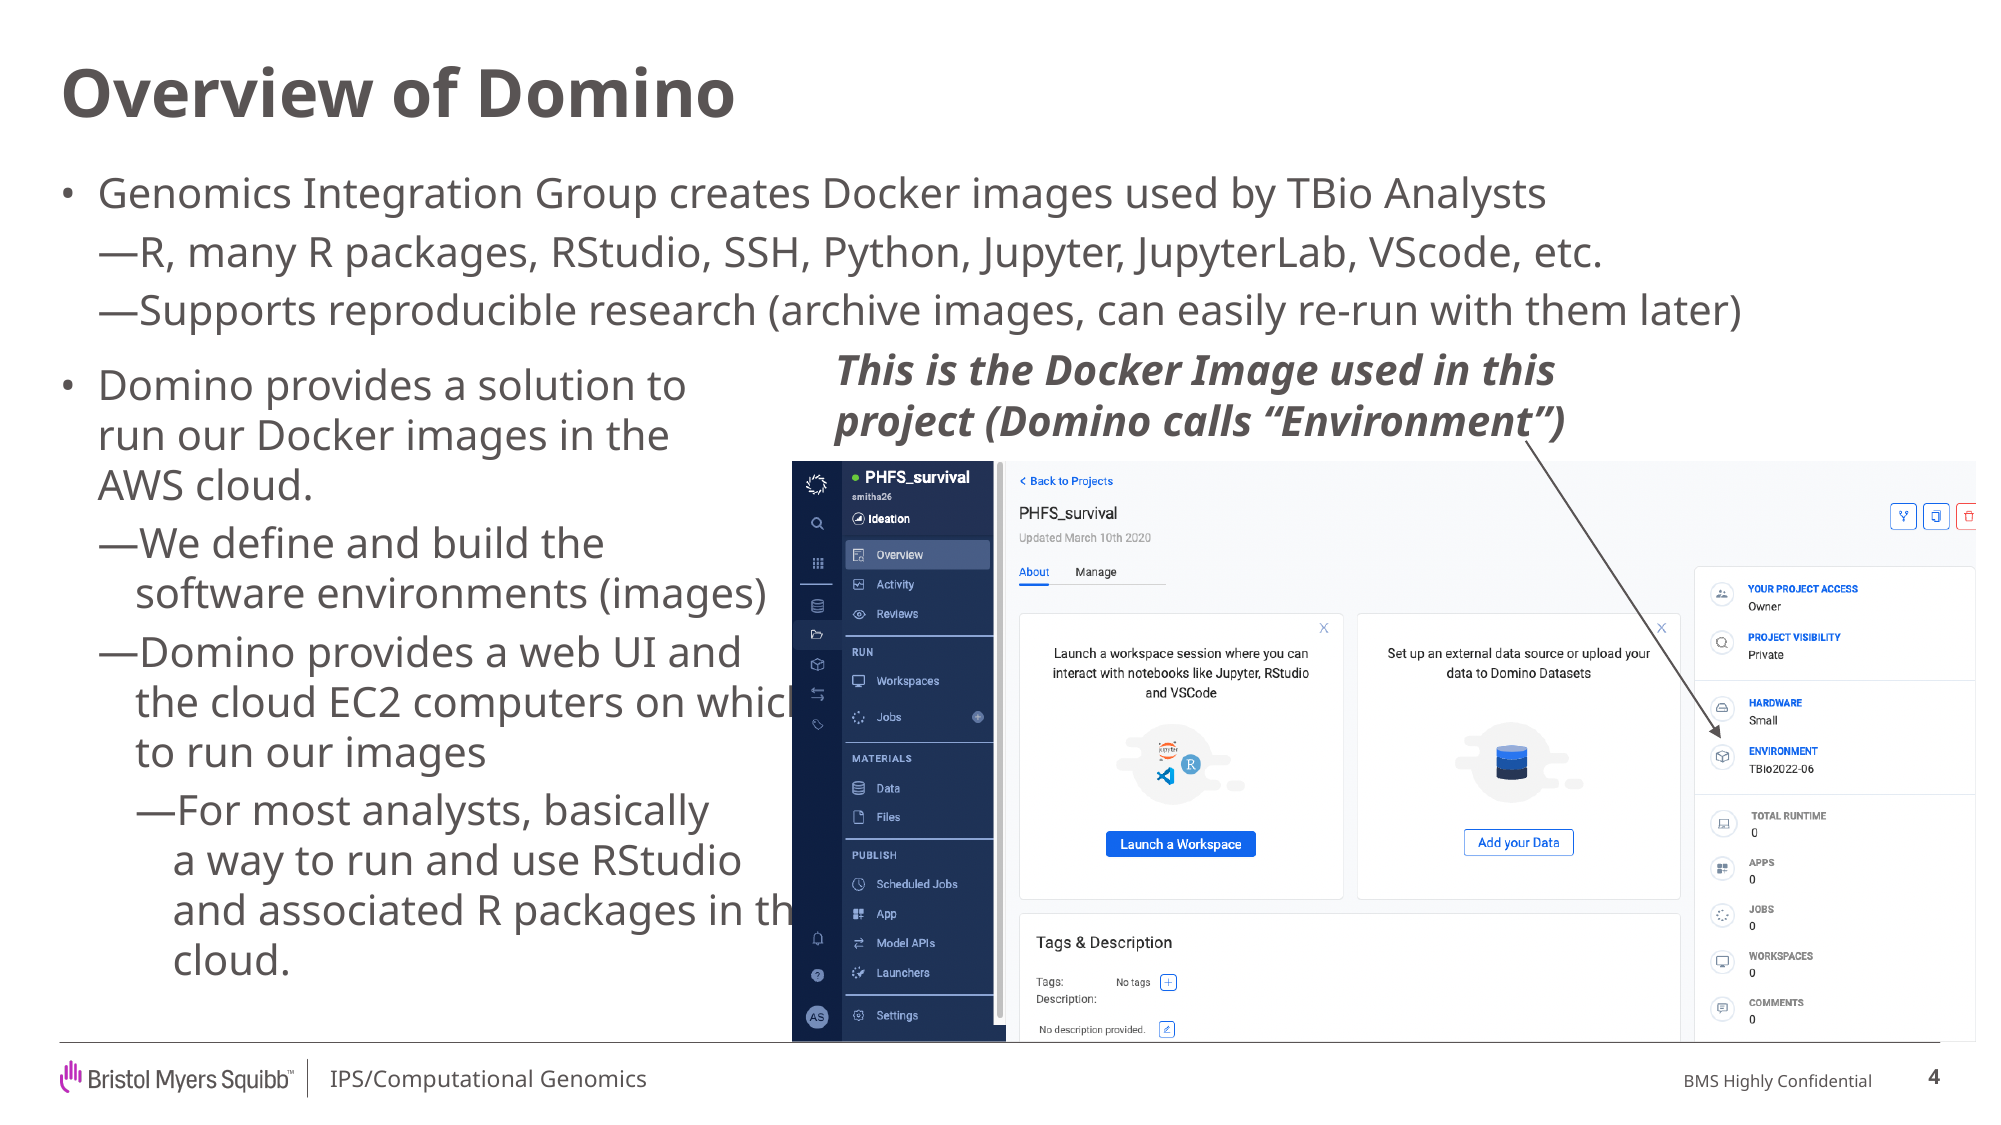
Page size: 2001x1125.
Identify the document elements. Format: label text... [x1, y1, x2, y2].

list Genomics Integration Group creates Docker images used by TBio Analysts R, many R packages, RStudio, SSH, Python, Jupyter, JupyterLab, VScode, etc. Supports reproducible research (archive images, can easily re-run with them later) Domino provides a solution to run our Docker images in the AWS cloud. We define and build the software environments (images) Domino provides a web UI and the cloud EC2 computers on which to run our images For most analysts, basically a way to run and use RStudio and associated R packages in the cloud. [60, 167, 1940, 918]
picture [791, 461, 1976, 1042]
title Overview of Domino [60, 60, 1940, 167]
slide_number 4 [1887, 1054, 1940, 1093]
text_box This is the Docker Image used in this project (Domino calls “Environment”) [835, 344, 1669, 432]
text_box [1525, 441, 1722, 739]
